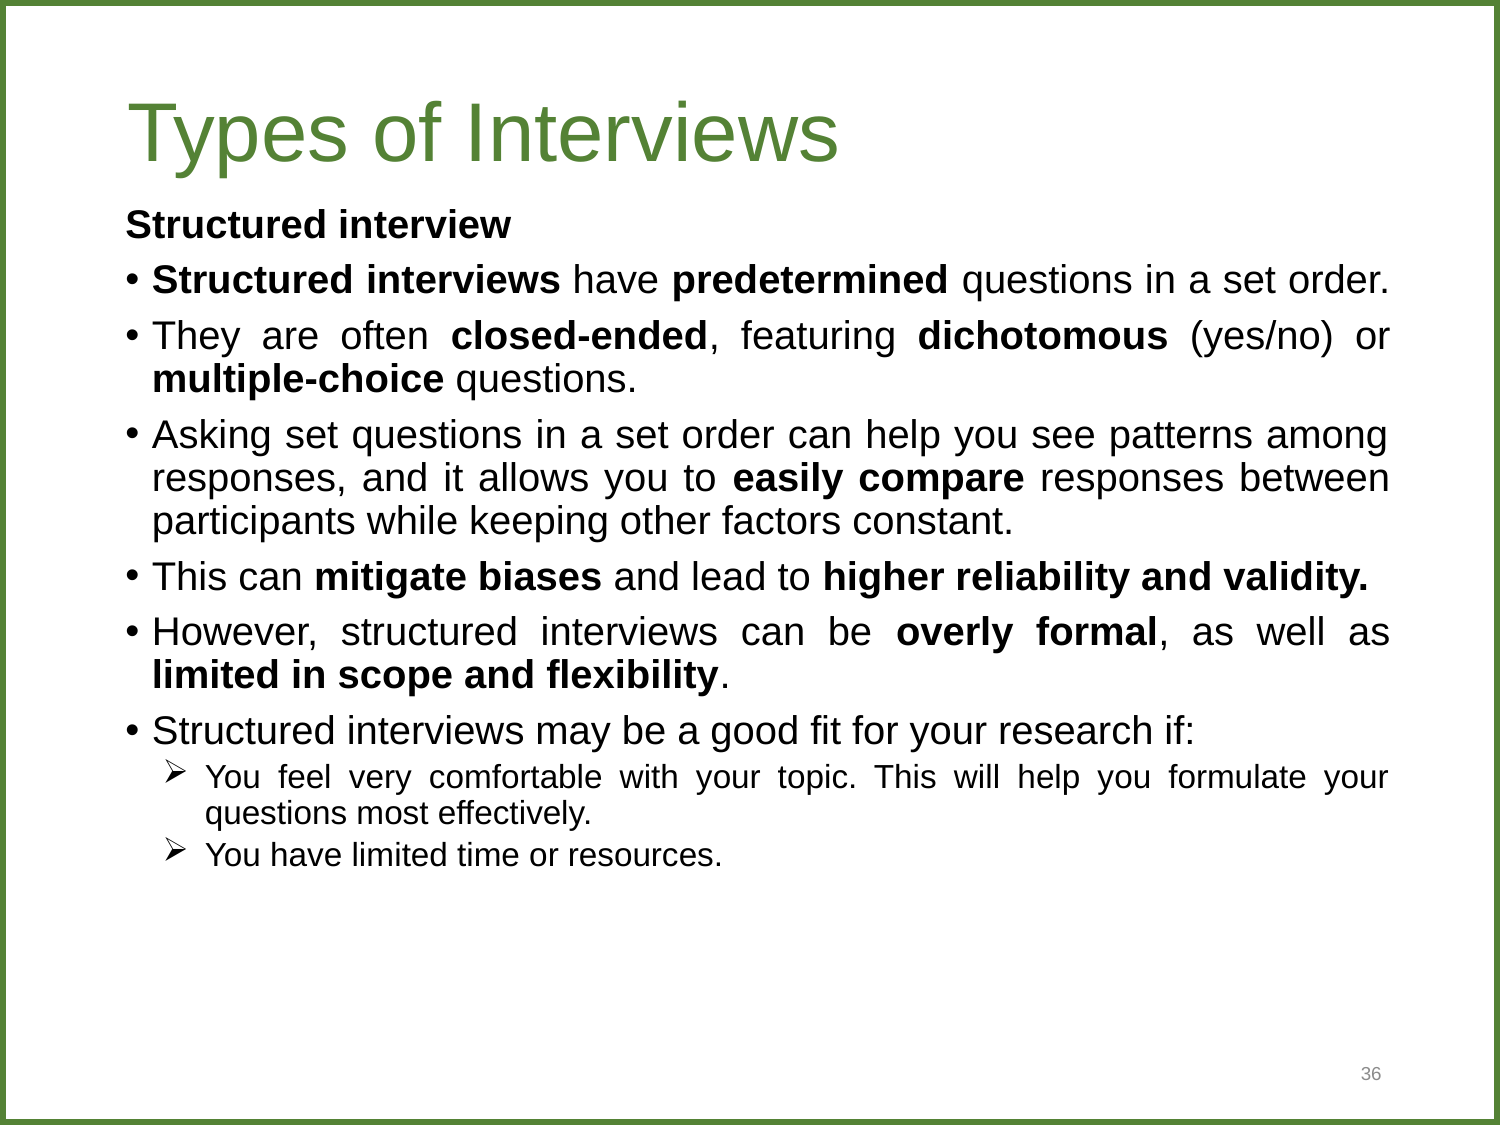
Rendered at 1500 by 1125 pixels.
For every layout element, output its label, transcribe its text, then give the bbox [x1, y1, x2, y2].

slide_number 36 [1059, 1042, 1397, 1103]
title Types of Interviews [112, 26, 1406, 196]
list Structured interview Structured interviews have predetermined questions in a set order. They are often closed-ended, featuring dichotomous (yes/no) or multiple-choice questions. Asking set questions in a set order can help you see patterns among responses, and it allows you to easily compare responses between participants while keeping other factors constant. This can mitigate biases and lead to higher reliability and validity. However, structured interviews can be overly formal, as well as limited in scope and flexibility. Structured interviews may be a good fit for your research if: You feel very comfortable with your topic. This will help you formulate your questions most effectively. You have limited time or resources. [110, 196, 1406, 944]
